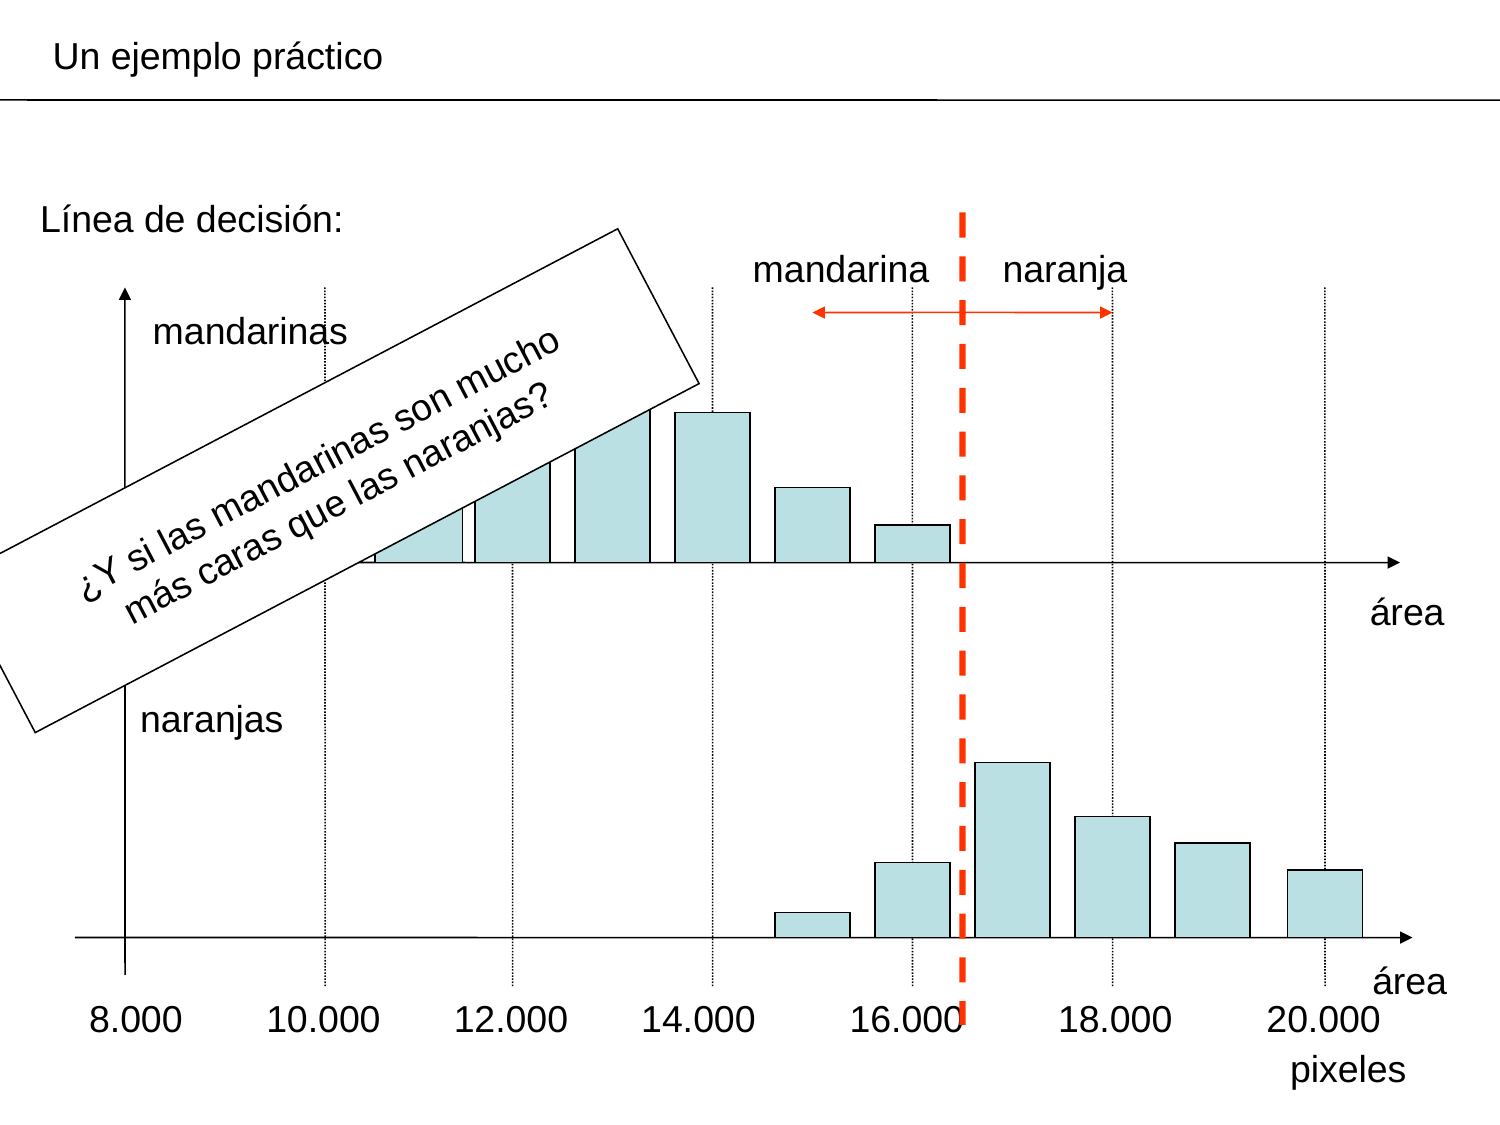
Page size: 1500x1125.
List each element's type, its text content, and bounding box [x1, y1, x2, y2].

text_box [374, 509, 463, 563]
text_box mandarinas [137, 299, 363, 360]
text_box área [1354, 580, 1460, 641]
text_box naranjas [125, 687, 299, 748]
text_box 8.000 10.000 12.000 14.000 16.000 18.000 20.000 [74, 987, 1398, 1048]
text_box [774, 912, 850, 938]
text_box [874, 525, 950, 563]
text_box Un ejemplo práctico [38, 24, 399, 85]
text_box [1287, 870, 1363, 938]
text_box [118, 287, 132, 487]
text_box mandarina [737, 237, 945, 298]
text_box naranja [987, 237, 1143, 298]
text_box [674, 412, 750, 563]
text_box ¿Y si las mandarinas son mucho más caras que las naranjas? [0, 228, 700, 733]
text_box [974, 762, 1050, 938]
text_box [1074, 816, 1150, 938]
text_box área [1357, 949, 1463, 1010]
text_box [1325, 556, 1400, 569]
text_box [774, 487, 850, 563]
text_box [874, 862, 950, 938]
text_box Línea de decisión: [25, 187, 359, 338]
text_box [574, 410, 650, 563]
text_box [963, 306, 1113, 319]
text_box [474, 463, 550, 563]
text_box [1174, 843, 1250, 938]
text_box pixeles [1275, 1037, 1422, 1098]
text_box [812, 306, 963, 319]
text_box [1363, 931, 1413, 944]
